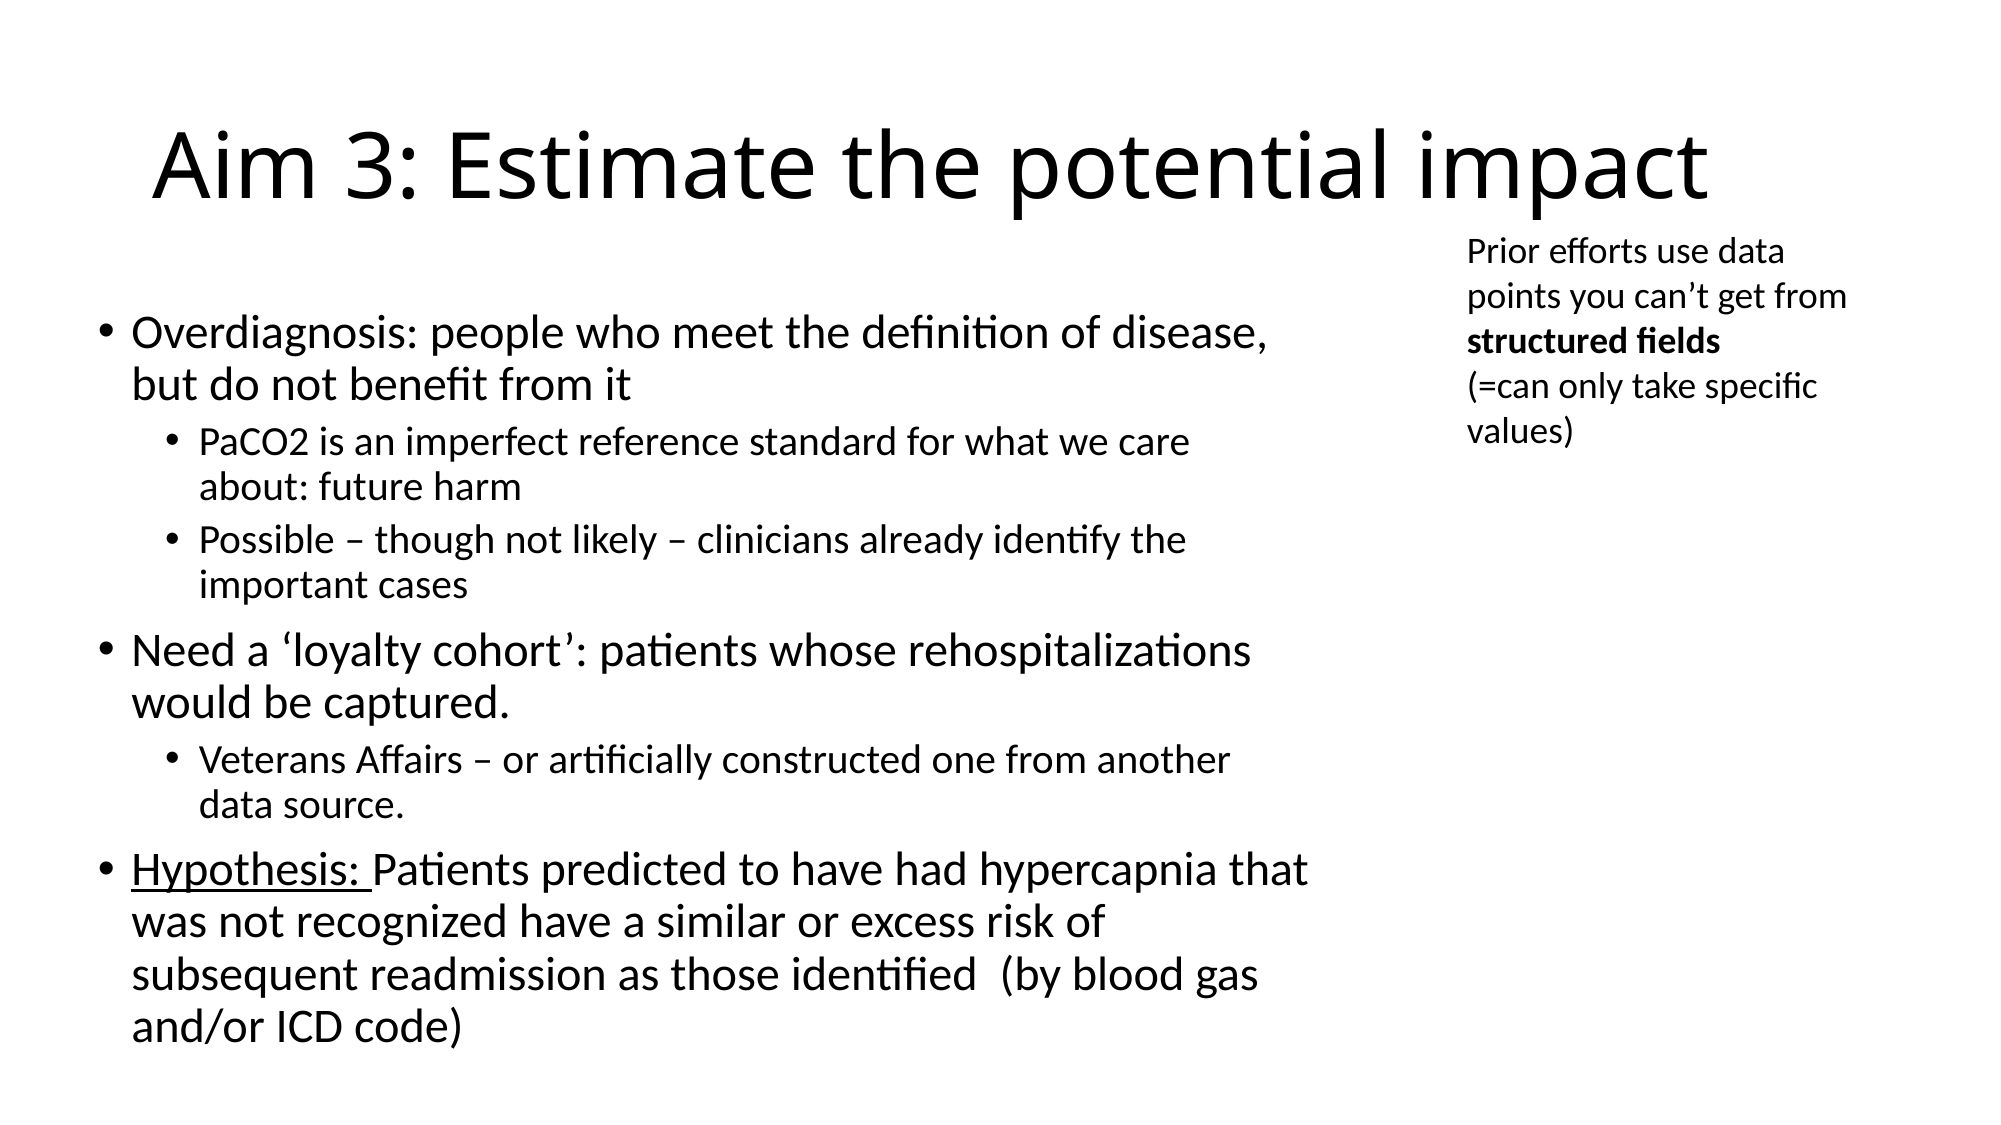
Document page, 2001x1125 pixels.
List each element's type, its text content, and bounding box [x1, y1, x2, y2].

text_box Prior efforts use data points you can’t get from structured fields (=can only take specific values) [1452, 218, 1880, 459]
list Overdiagnosis: people who meet the definition of disease, but do not benefit from it PaCO2 is an imperfect reference standard for what we care about: future harm Possible – though not likely – clinicians already identify the important cases Need a ‘loyalty cohort’: patients whose rehospitalizations would be captured. Veterans Affairs – or artificially constructed one from another data source. Hypothesis: Patients predicted to have had hypercapnia that was not recognized have a similar or excess risk of subsequent readmission as those identified (by blood gas and/or ICD code) [82, 299, 1325, 1066]
title Aim 3: Estimate the potential impact [137, 59, 1863, 278]
